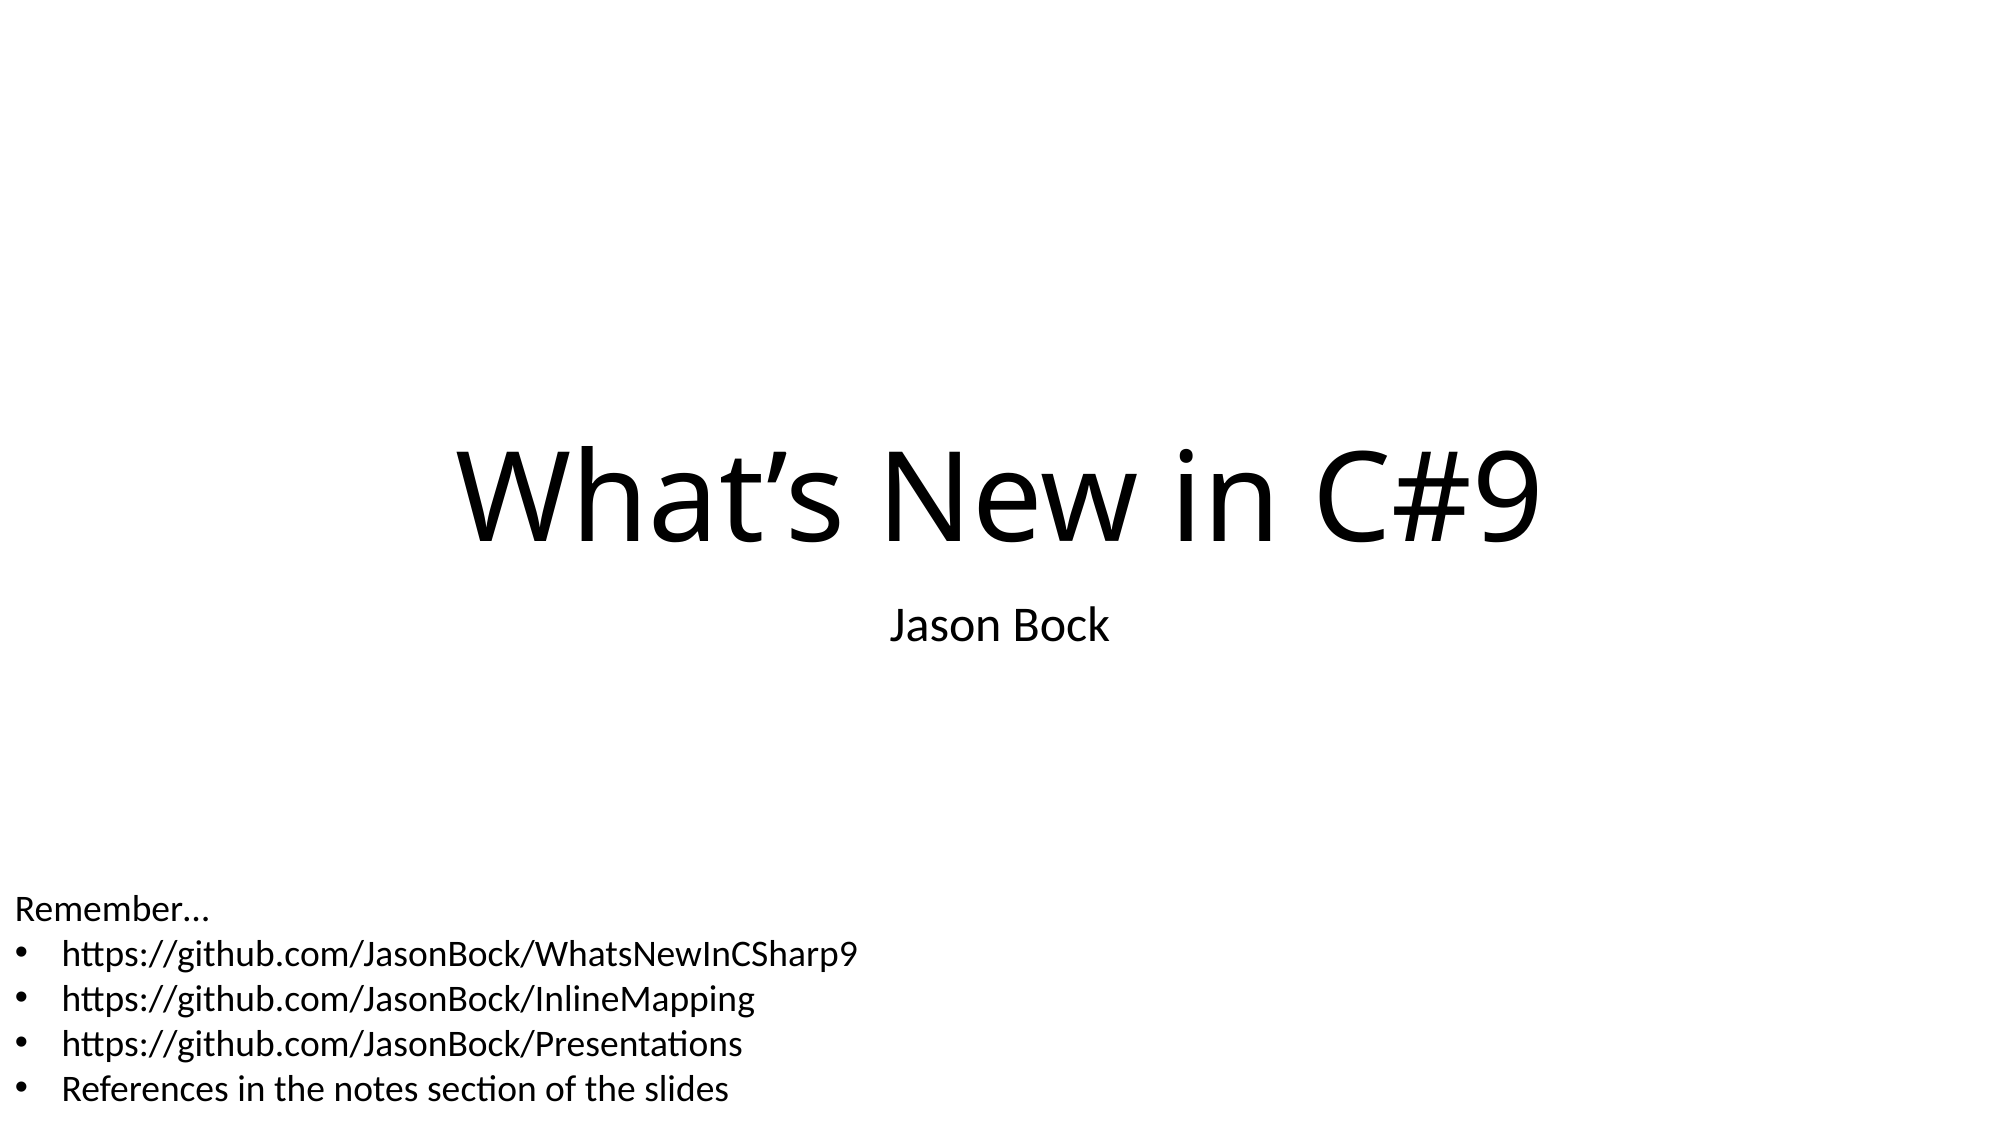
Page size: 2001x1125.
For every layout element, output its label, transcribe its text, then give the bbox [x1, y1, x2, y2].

title What’s New in C#9 [249, 184, 1750, 576]
subtitle Jason Bock [249, 590, 1750, 863]
text_box Remember… https://github.com/JasonBock/WhatsNewInCSharp9 https://github.com/JasonBock/InlineMapping https://github.com/JasonBock/Presentations References in the notes section of the slides [0, 868, 1587, 1125]
